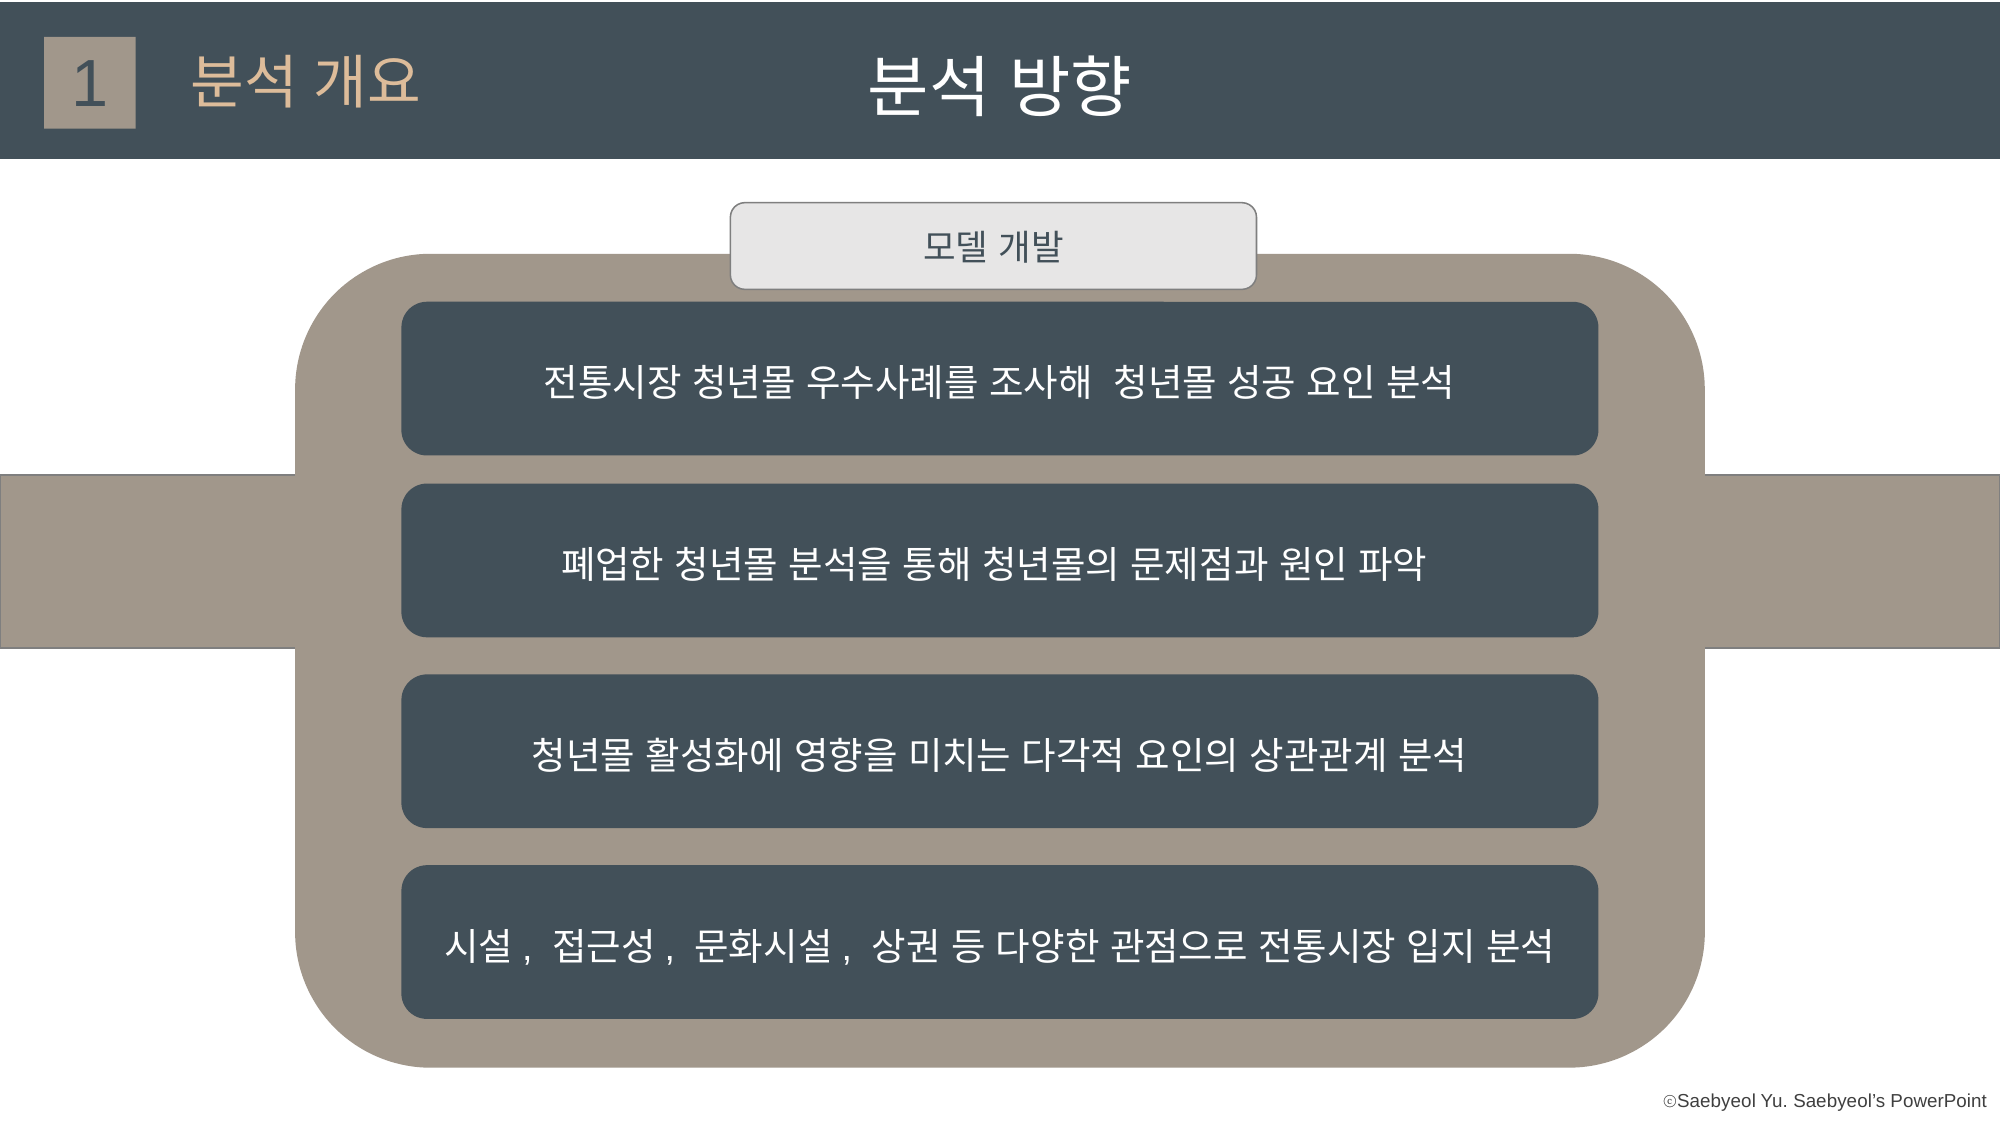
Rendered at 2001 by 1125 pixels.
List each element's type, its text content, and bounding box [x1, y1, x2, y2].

text_box 모델 개발 [730, 202, 1257, 290]
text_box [43, 32, 595, 129]
text_box [1705, 475, 2000, 649]
text_box [0, 475, 295, 649]
text_box [295, 253, 1705, 1068]
text_box 시설, 접근성, 문화시설, 상권 등 다양한 관점으로 전통시장 입지 분석 [401, 865, 1599, 1019]
text_box 폐업한 청년몰 분석을 통해 청년몰의 문제점과 원인 파악 [401, 483, 1599, 638]
text_box [0, 2, 2000, 159]
text_box 분석 방향 [598, 37, 1471, 133]
text_box 청년몰 활성화에 영향을 미치는 다각적 요인의 상관관계 분석 [401, 674, 1599, 829]
text_box 전통시장 청년몰 우수사례를 조사해 청년몰 성공 요인 분석 [401, 301, 1599, 456]
